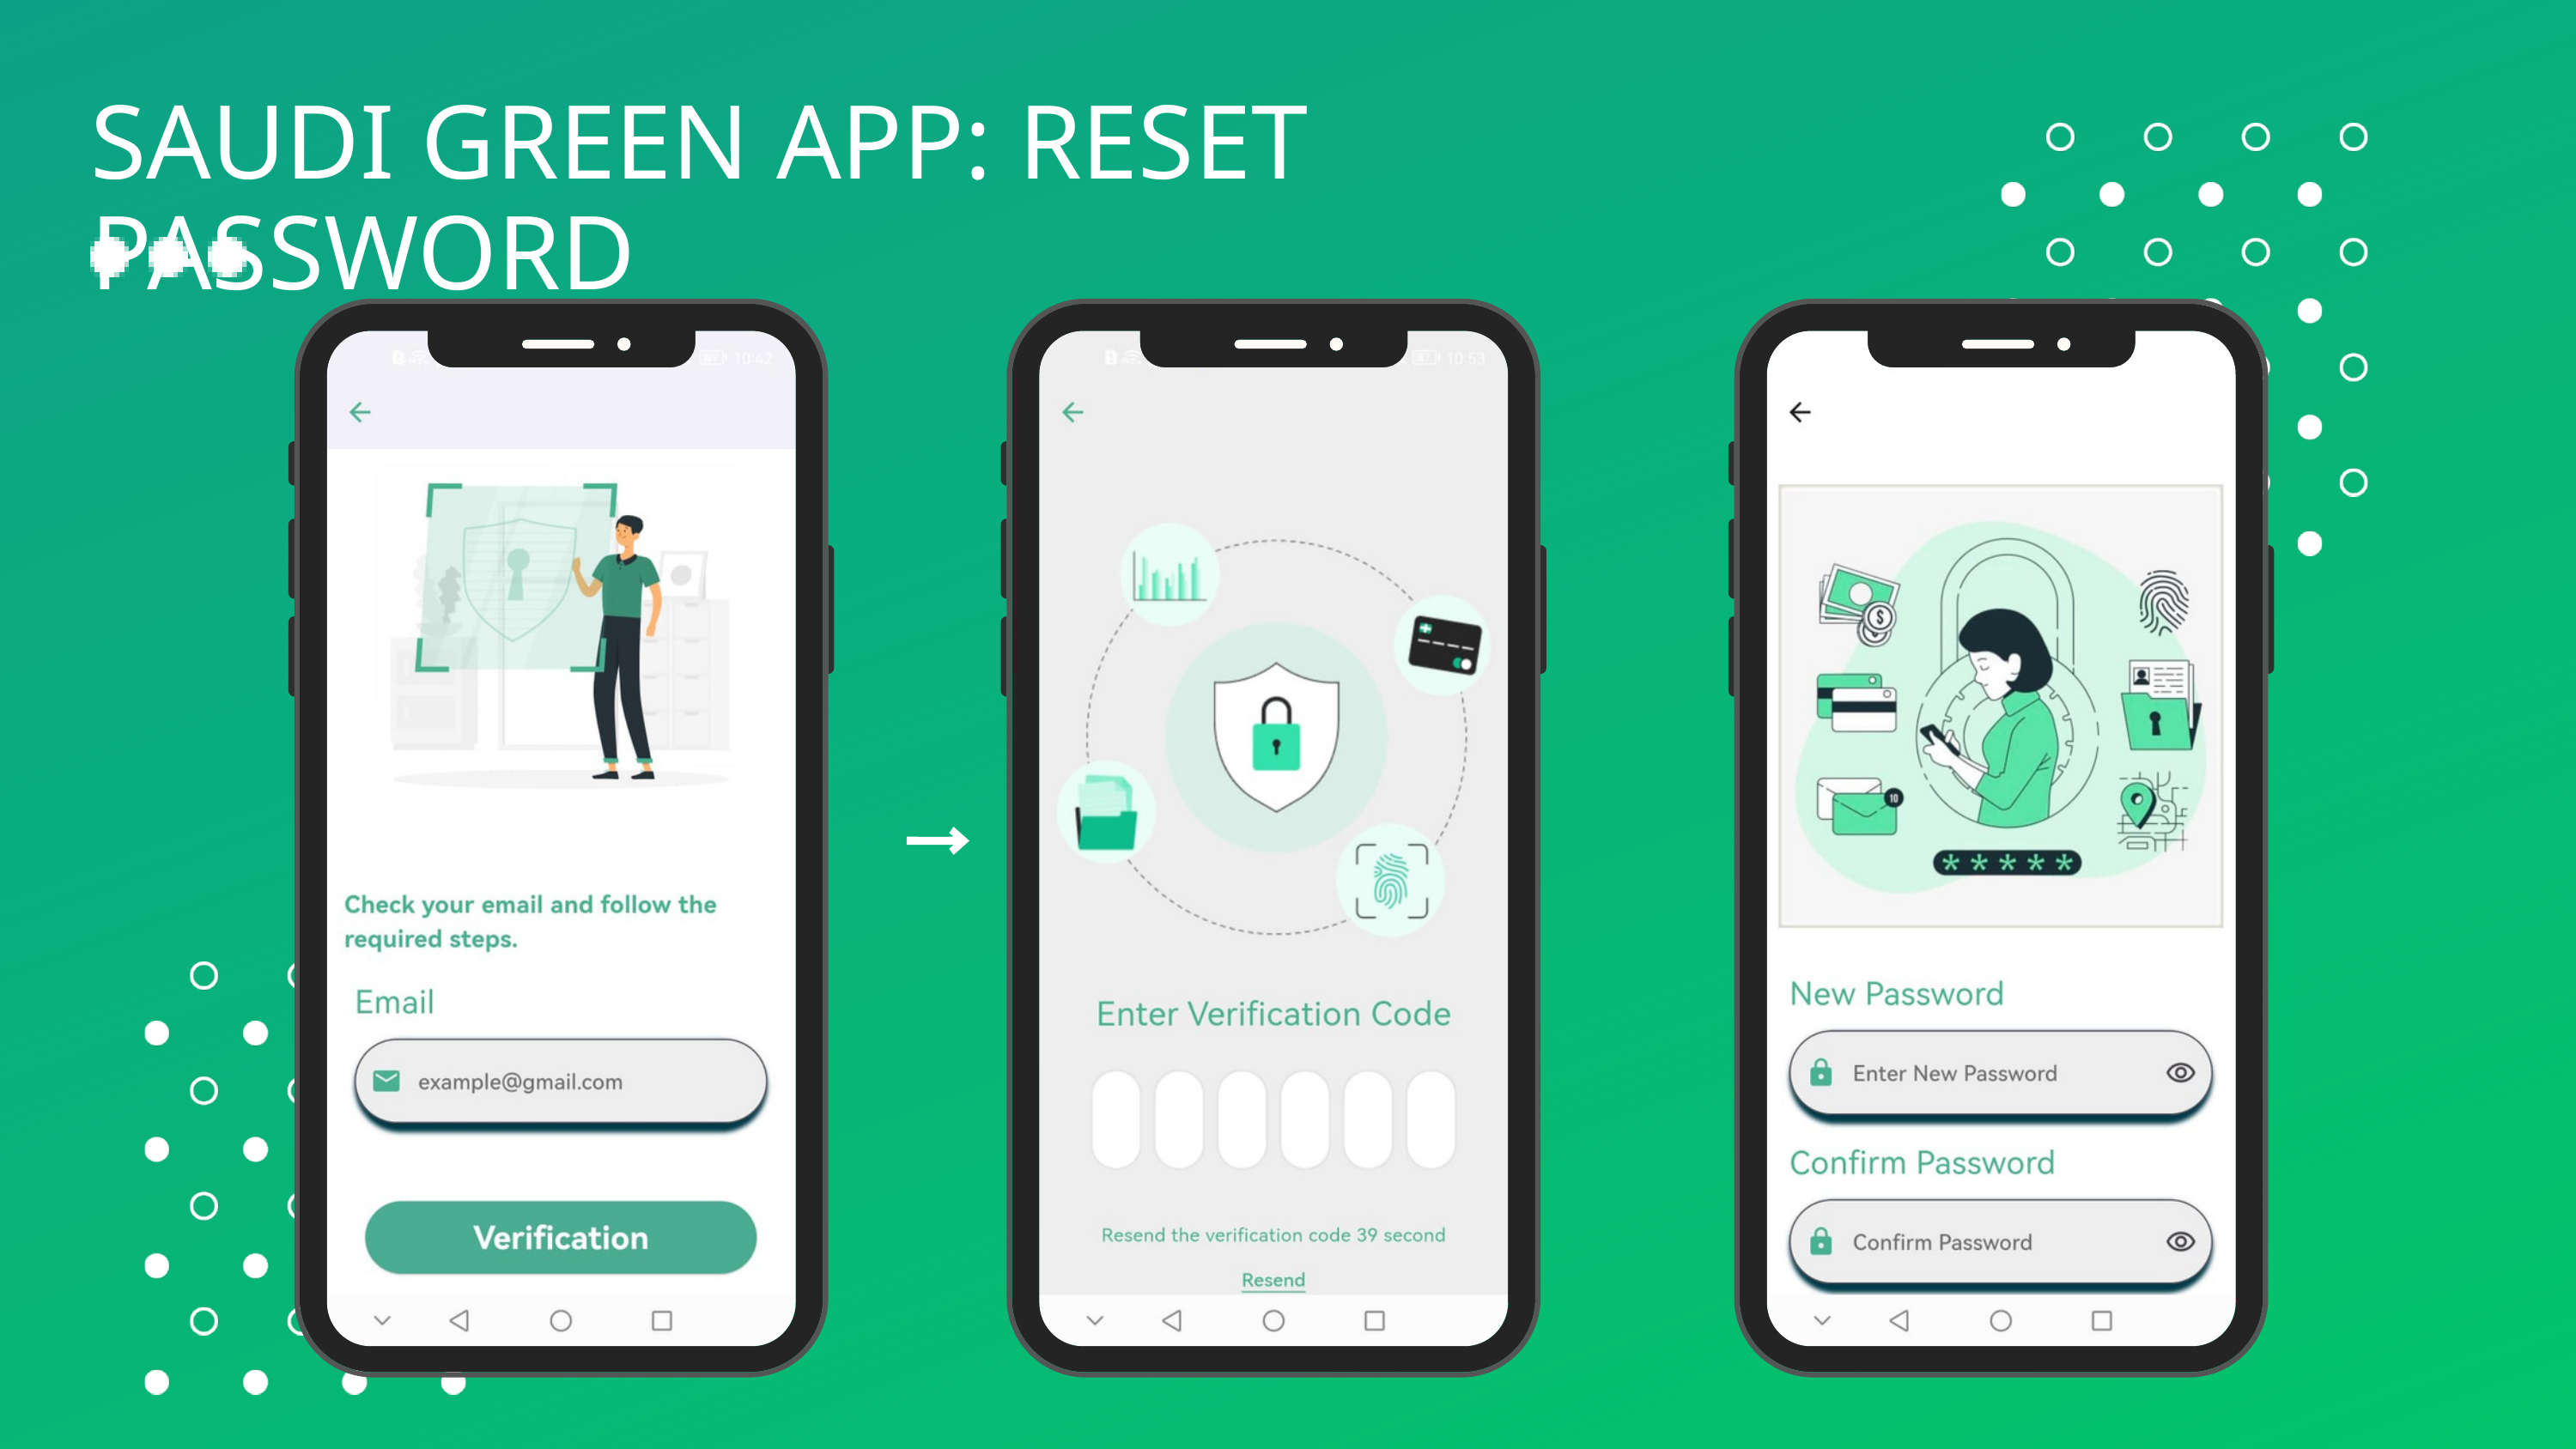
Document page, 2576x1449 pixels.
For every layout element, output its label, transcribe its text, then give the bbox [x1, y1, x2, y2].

text_box [2046, 123, 2368, 497]
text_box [1728, 298, 2275, 1379]
text_box [906, 834, 969, 847]
text_box [0, 0, 2576, 1449]
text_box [144, 961, 512, 1396]
text_box [2001, 182, 2323, 556]
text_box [1000, 298, 1547, 1379]
text_box SAUDI GREEN APP: RESET PASSWORD [90, 89, 1816, 311]
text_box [288, 298, 835, 1379]
